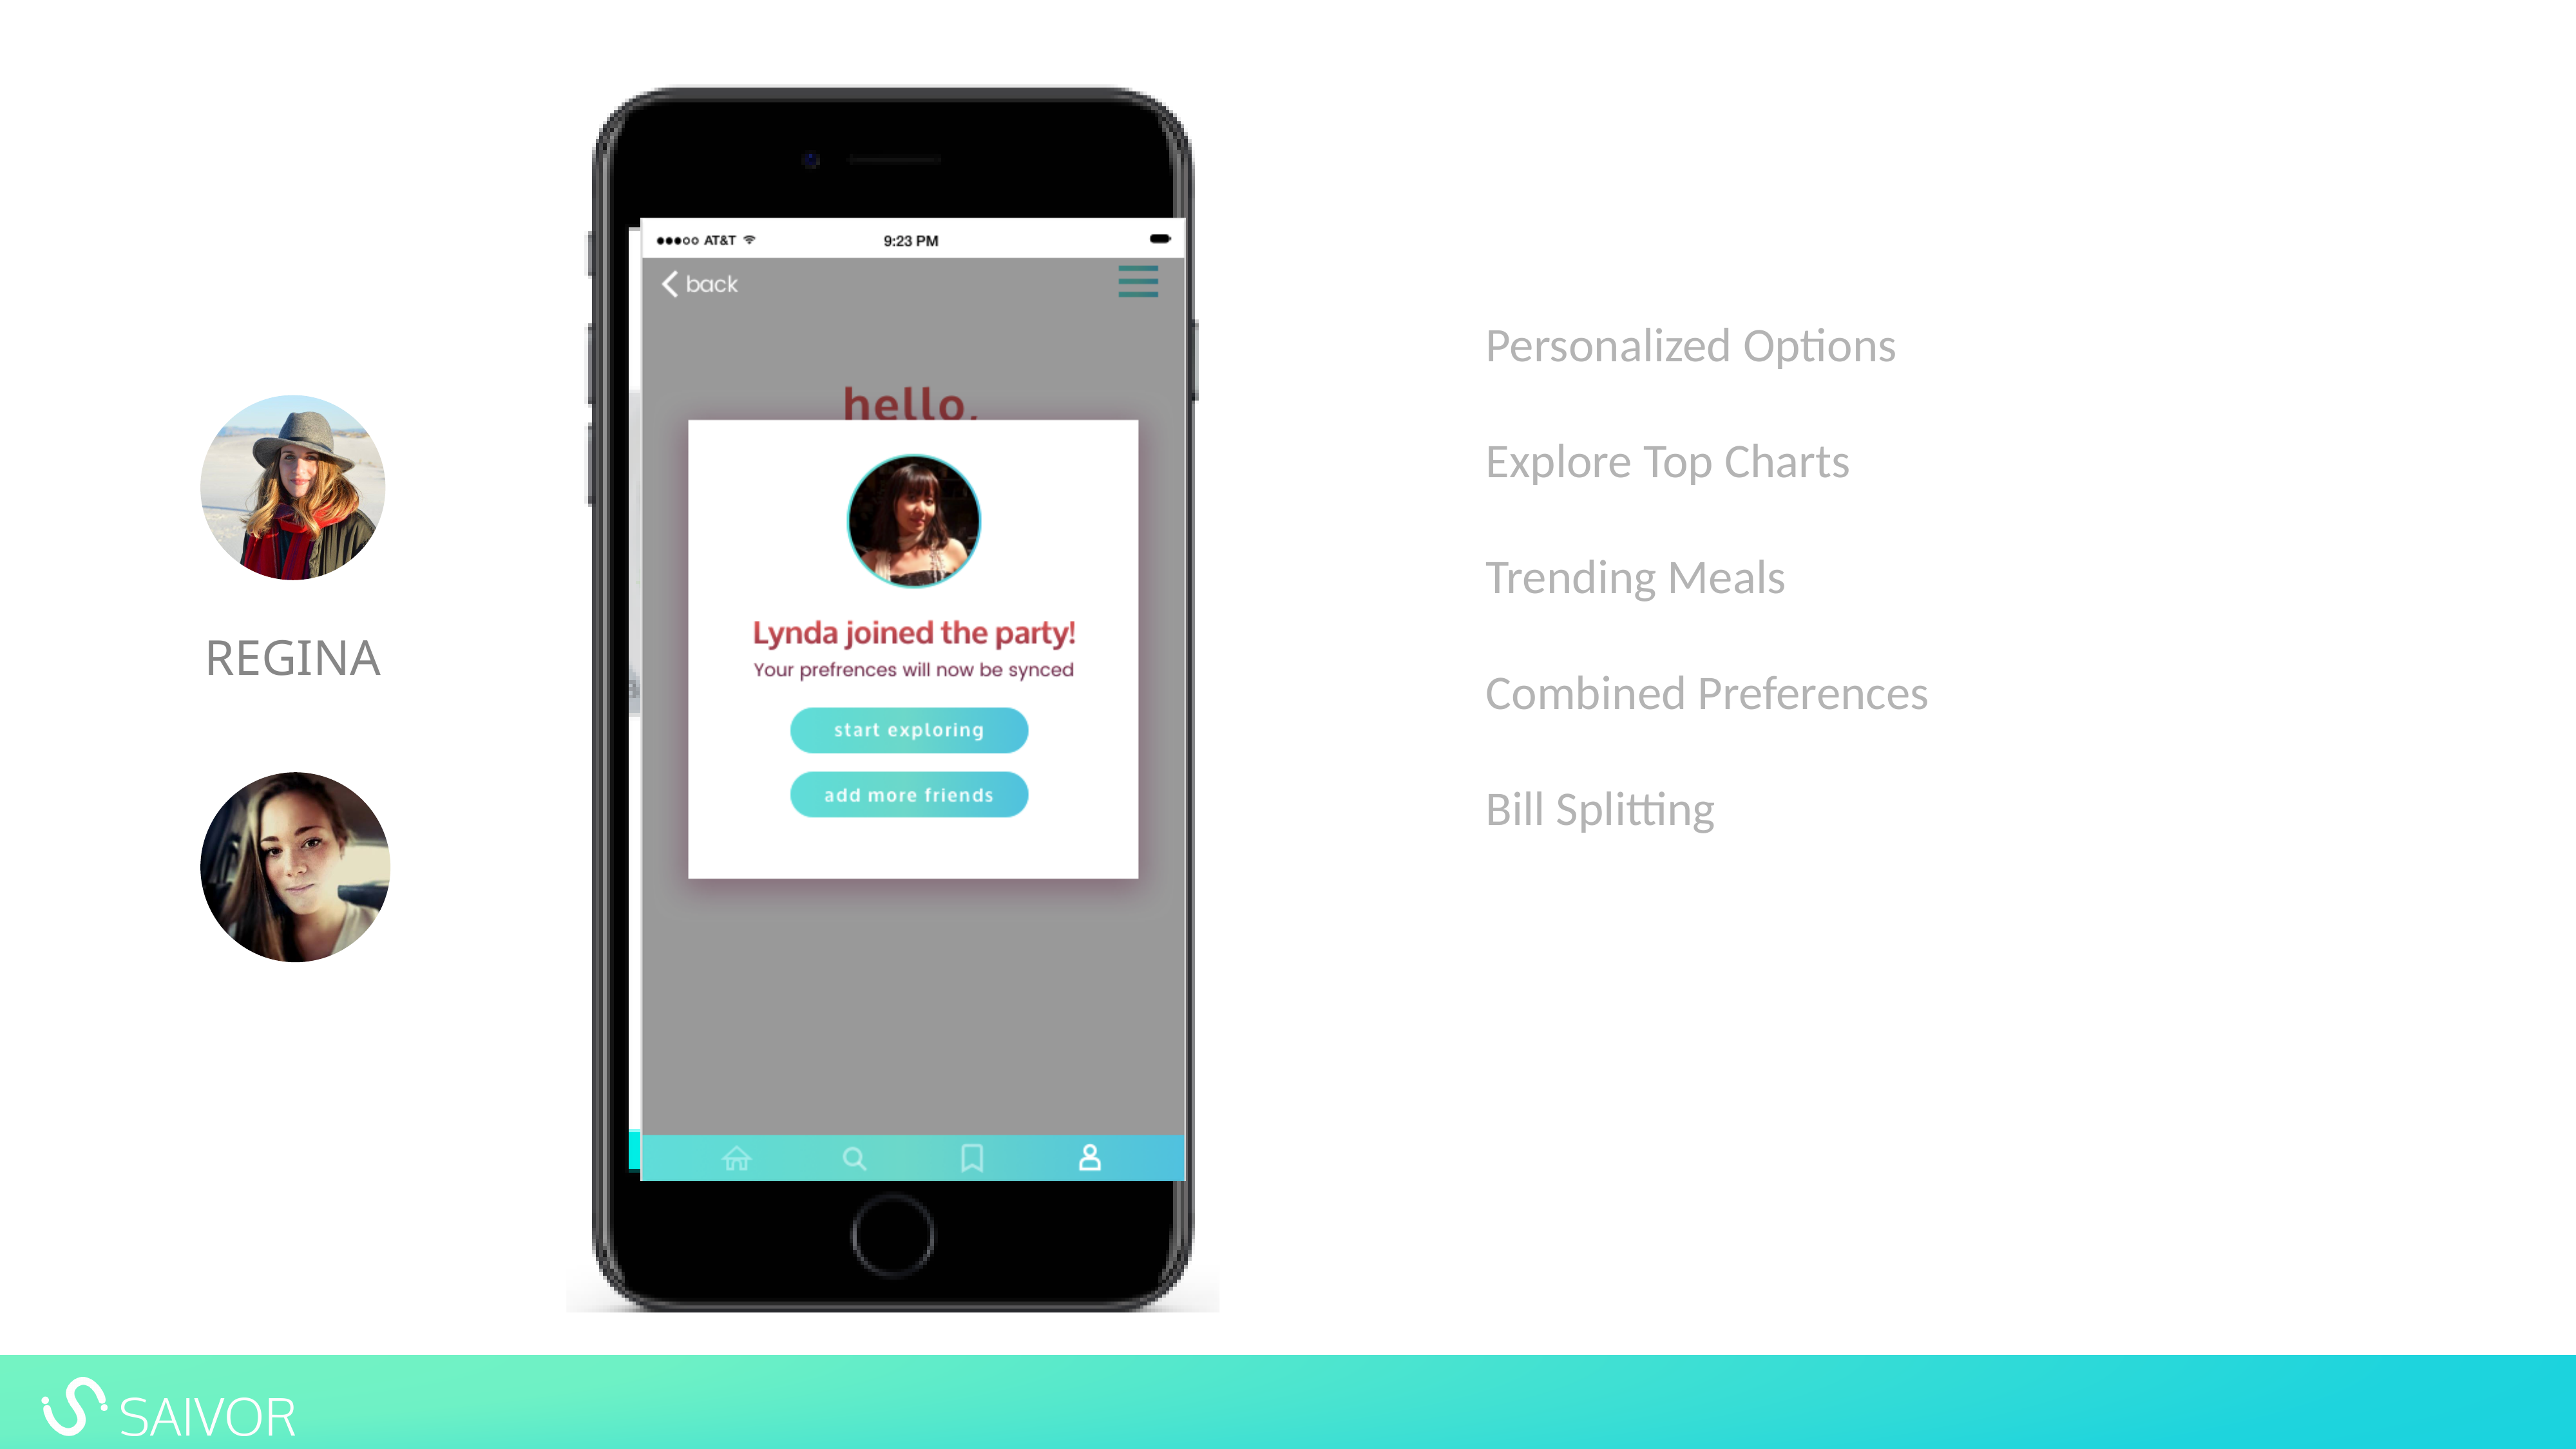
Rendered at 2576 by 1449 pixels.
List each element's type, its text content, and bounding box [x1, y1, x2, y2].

picture [200, 395, 386, 580]
picture [200, 772, 391, 963]
picture [566, 68, 1220, 1312]
text_box Personalized Options Explore Top Charts Trending Meals Combined Preferences Bill Splitting [1476, 308, 1947, 962]
text_box REGINA [184, 622, 403, 691]
picture [0, 1355, 2576, 1449]
